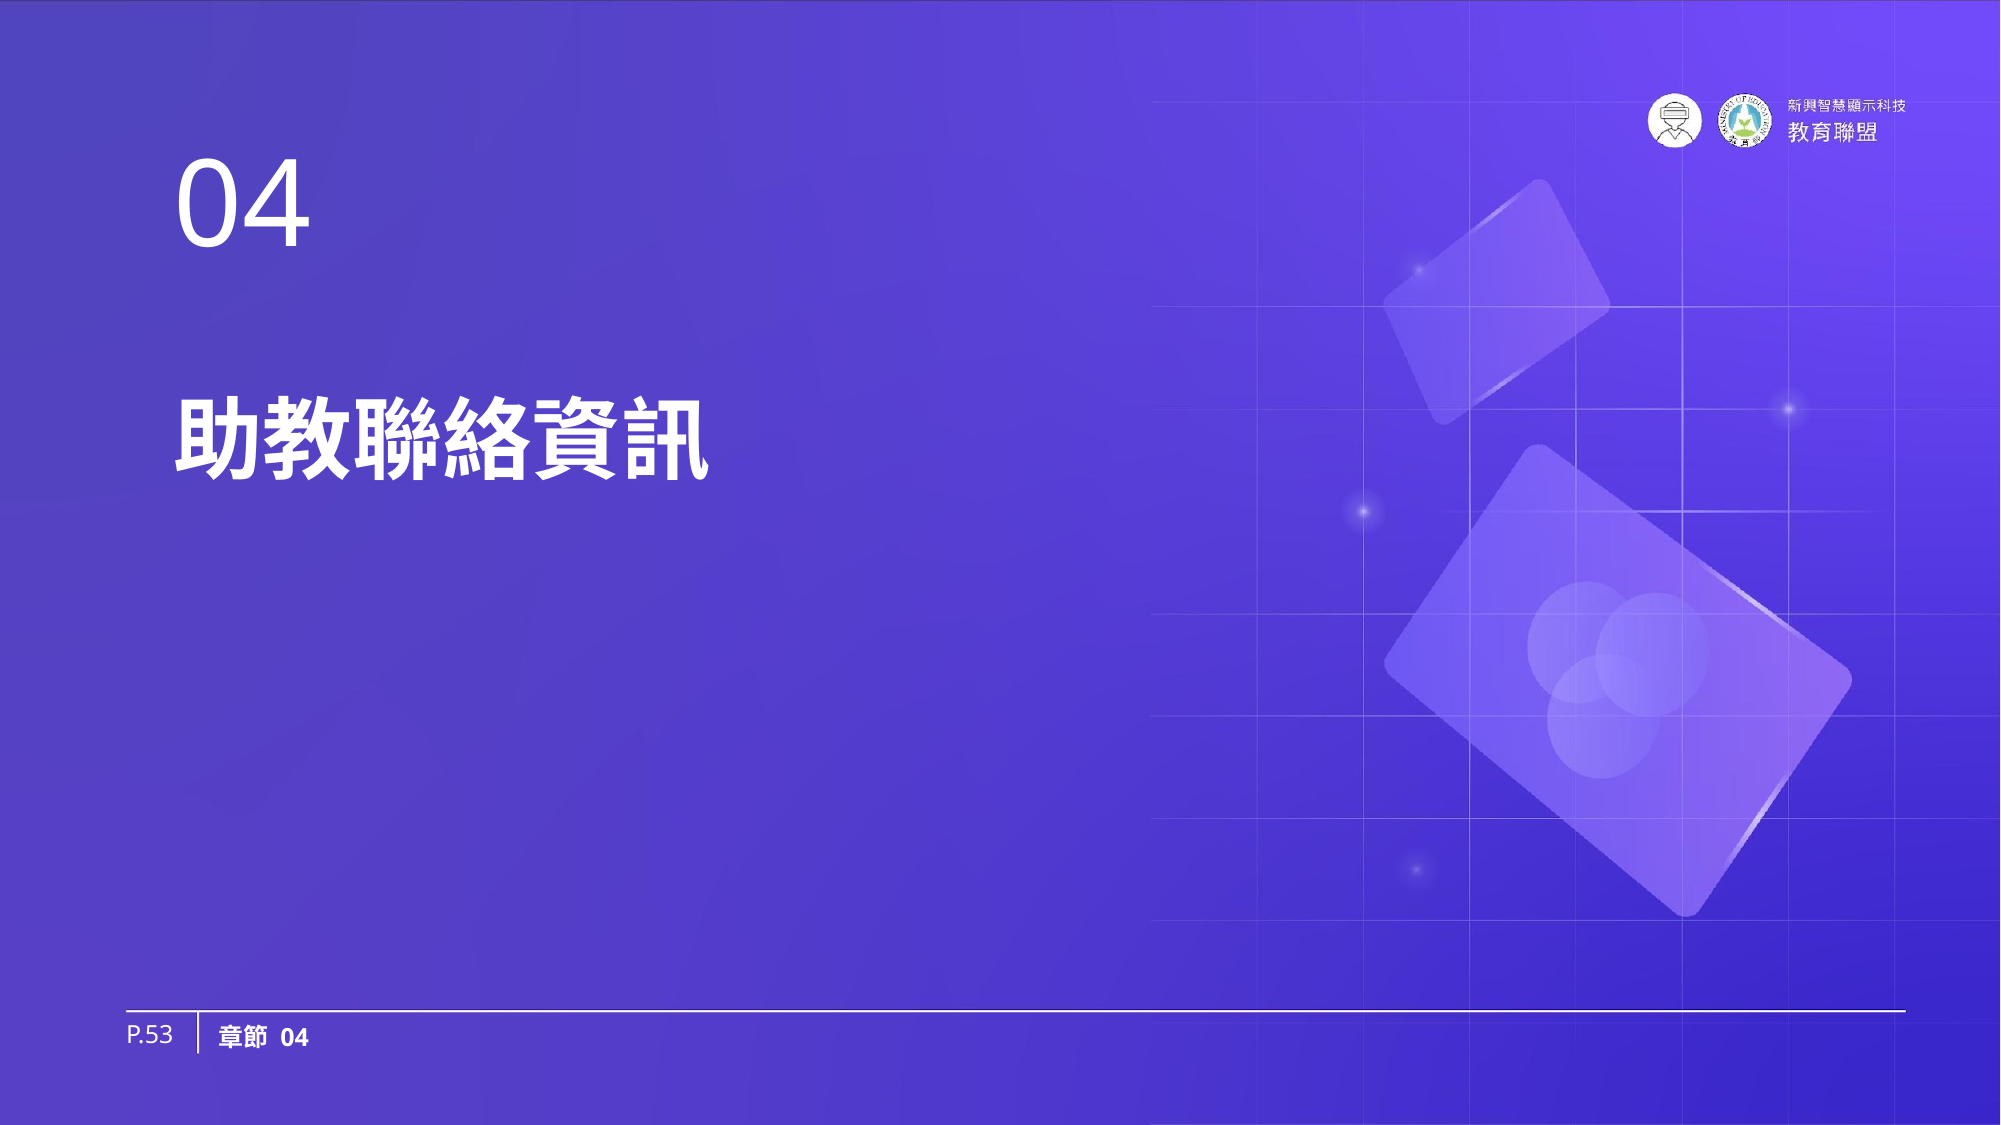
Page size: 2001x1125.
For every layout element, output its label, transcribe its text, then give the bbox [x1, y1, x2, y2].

title 助教聯絡資訊 [158, 396, 1831, 491]
slide_number P.‹#› [111, 1016, 204, 1055]
picture [0, 0, 2001, 1125]
